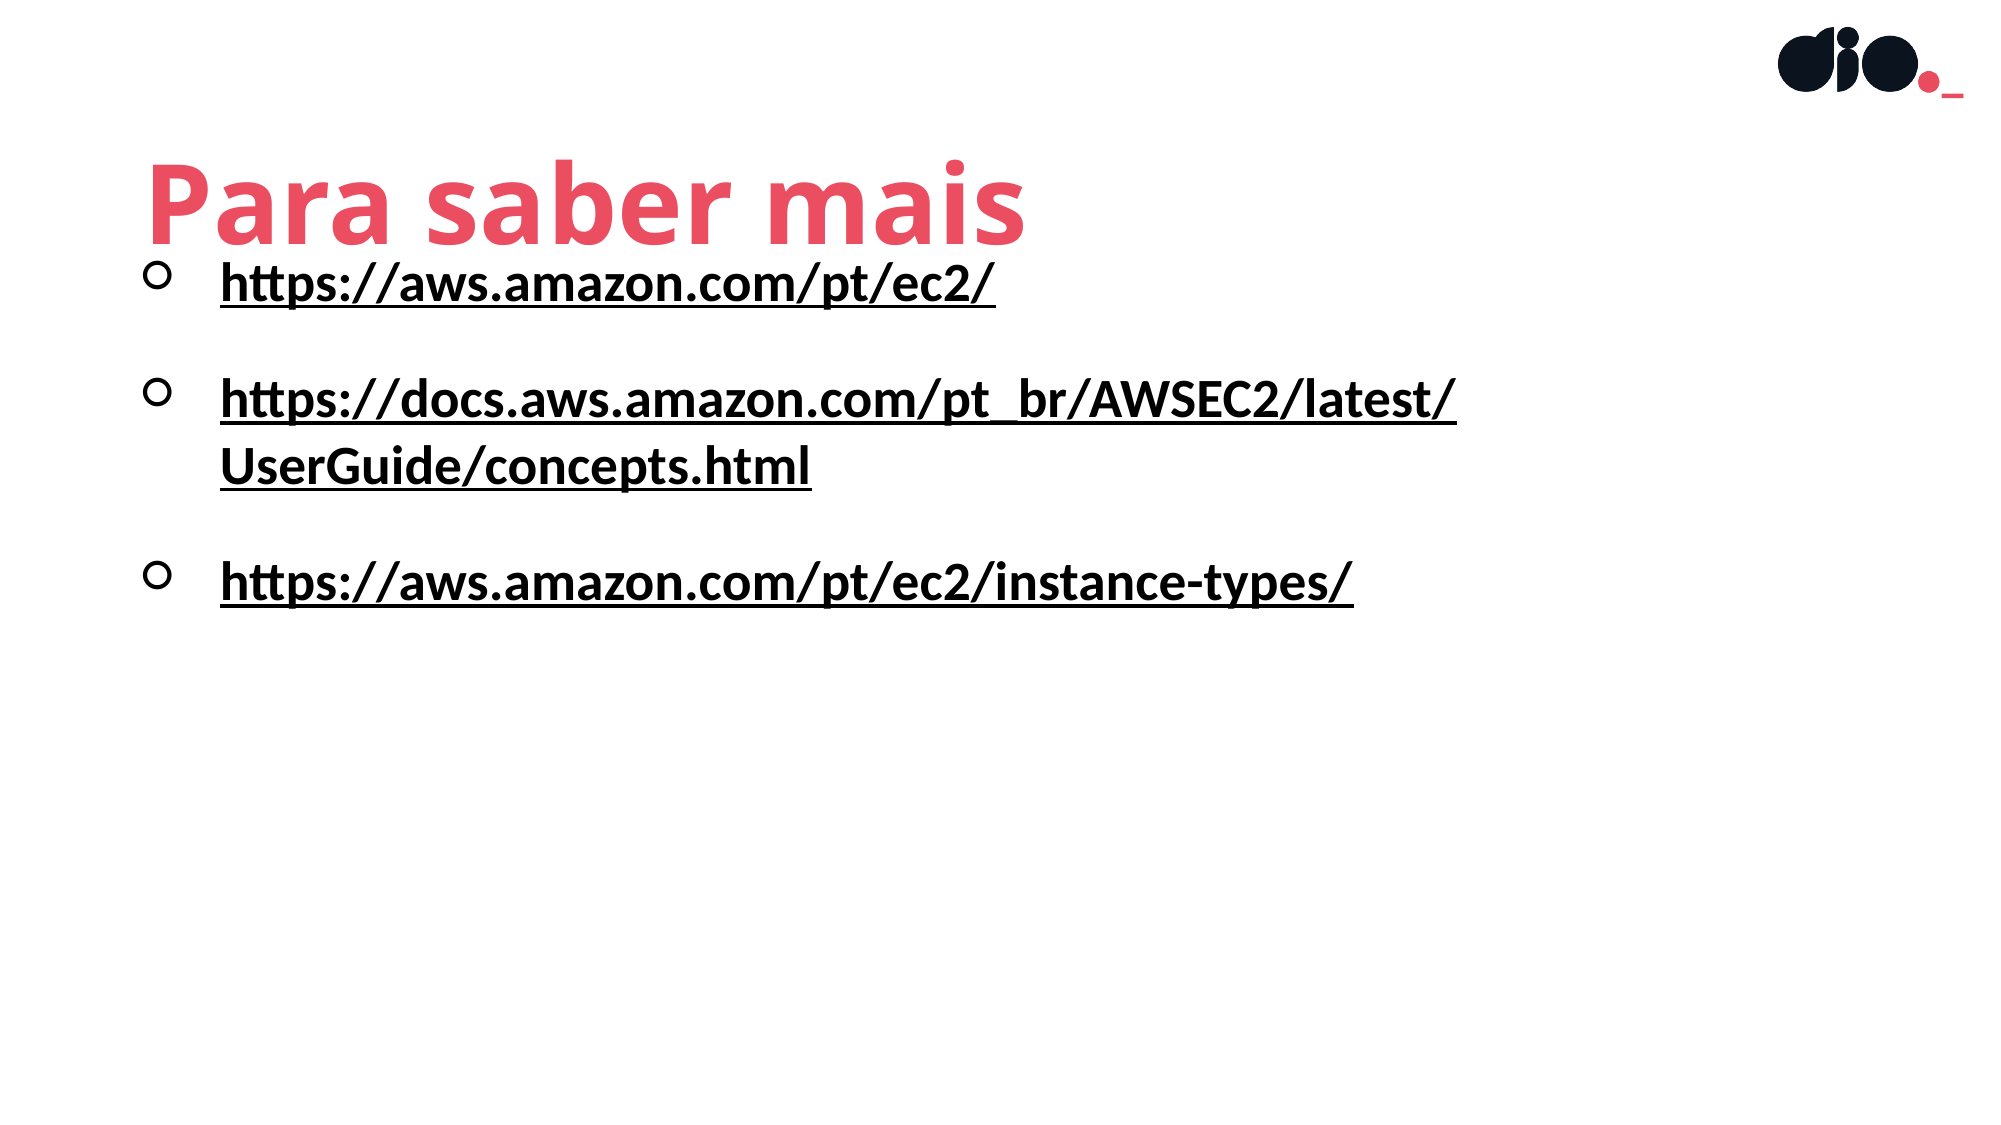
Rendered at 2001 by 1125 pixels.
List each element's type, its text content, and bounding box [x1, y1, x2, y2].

text_box https://aws.amazon.com/pt/ec2/ https://docs.aws.amazon.com/pt_br/AWSEC2/latest/UserGuide/concepts.html https://aws.amazon.com/pt/ec2/instance-types/ [0, 225, 1754, 982]
picture [1777, 26, 1964, 99]
text_box Para saber mais [123, 98, 1878, 283]
